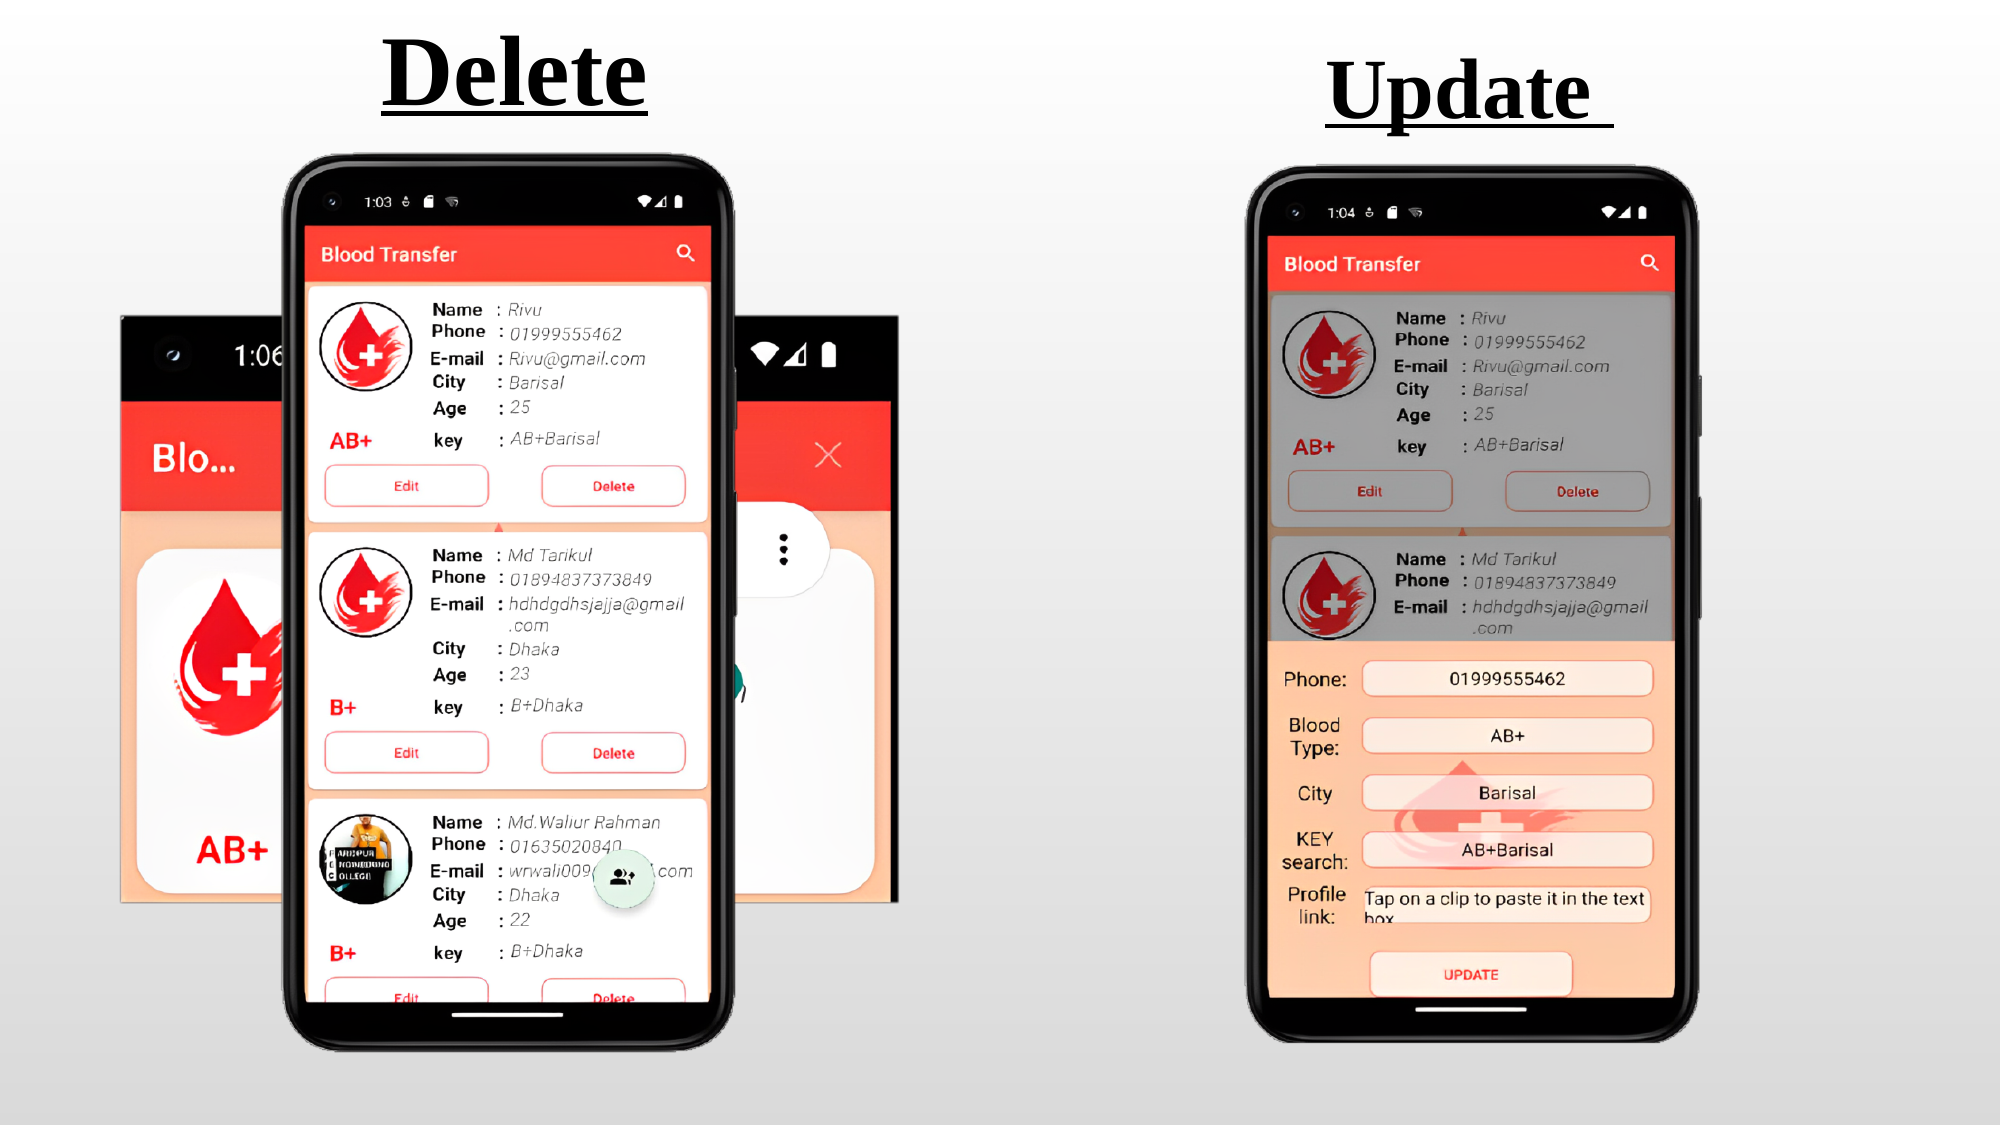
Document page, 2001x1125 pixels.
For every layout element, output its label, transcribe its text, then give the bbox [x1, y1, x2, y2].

picture [1144, 125, 1812, 1097]
picture [87, 115, 938, 1105]
text_box Delete [366, 11, 823, 115]
text_box Update [1310, 37, 1642, 125]
